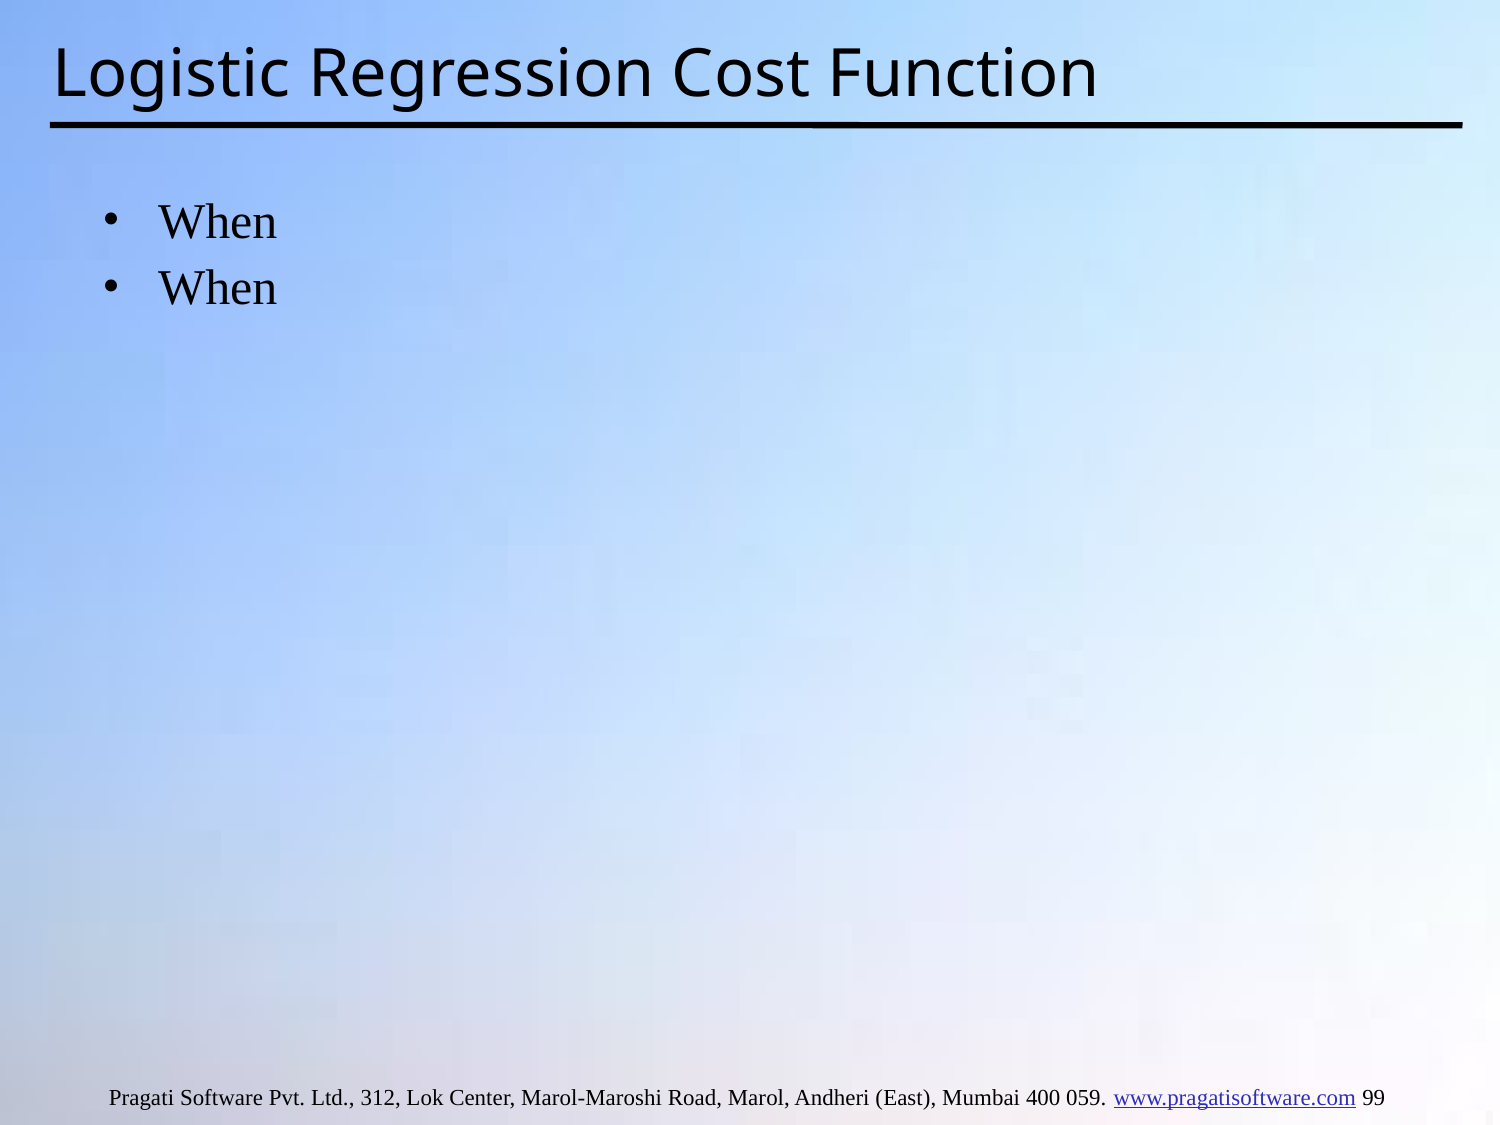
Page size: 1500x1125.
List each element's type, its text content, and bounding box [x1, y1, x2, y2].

title Logistic Regression Cost Function [37, 0, 1462, 137]
picture [0, 0, 1500, 1125]
